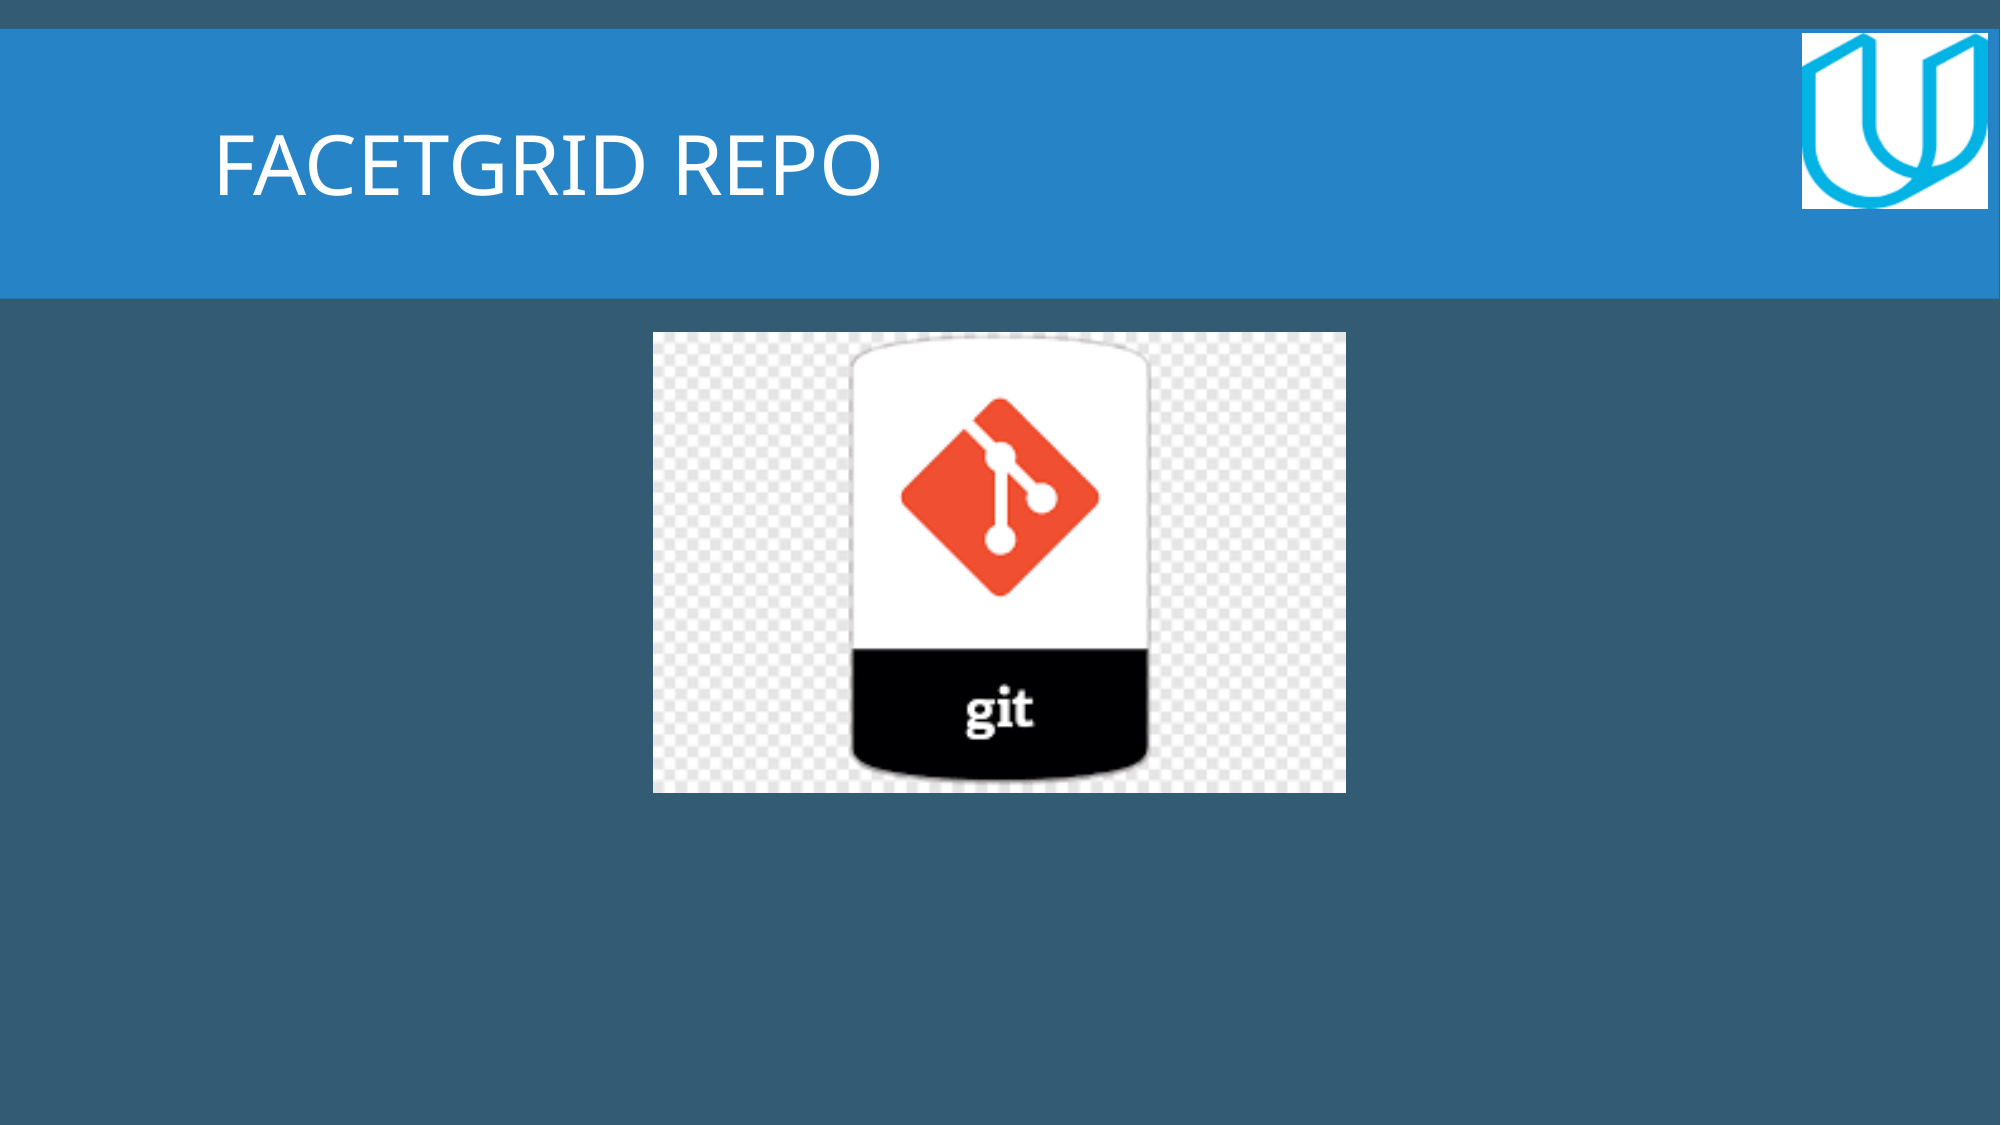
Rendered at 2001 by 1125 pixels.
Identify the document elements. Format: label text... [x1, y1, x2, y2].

picture [653, 331, 1346, 793]
picture [1816, 47, 1911, 197]
text_box [197, 329, 1802, 1020]
picture [1876, 124, 1988, 209]
picture [1802, 149, 1866, 209]
picture [1932, 48, 1973, 166]
picture [1802, 33, 1988, 167]
text_box facetgrid repo [197, 46, 1802, 294]
